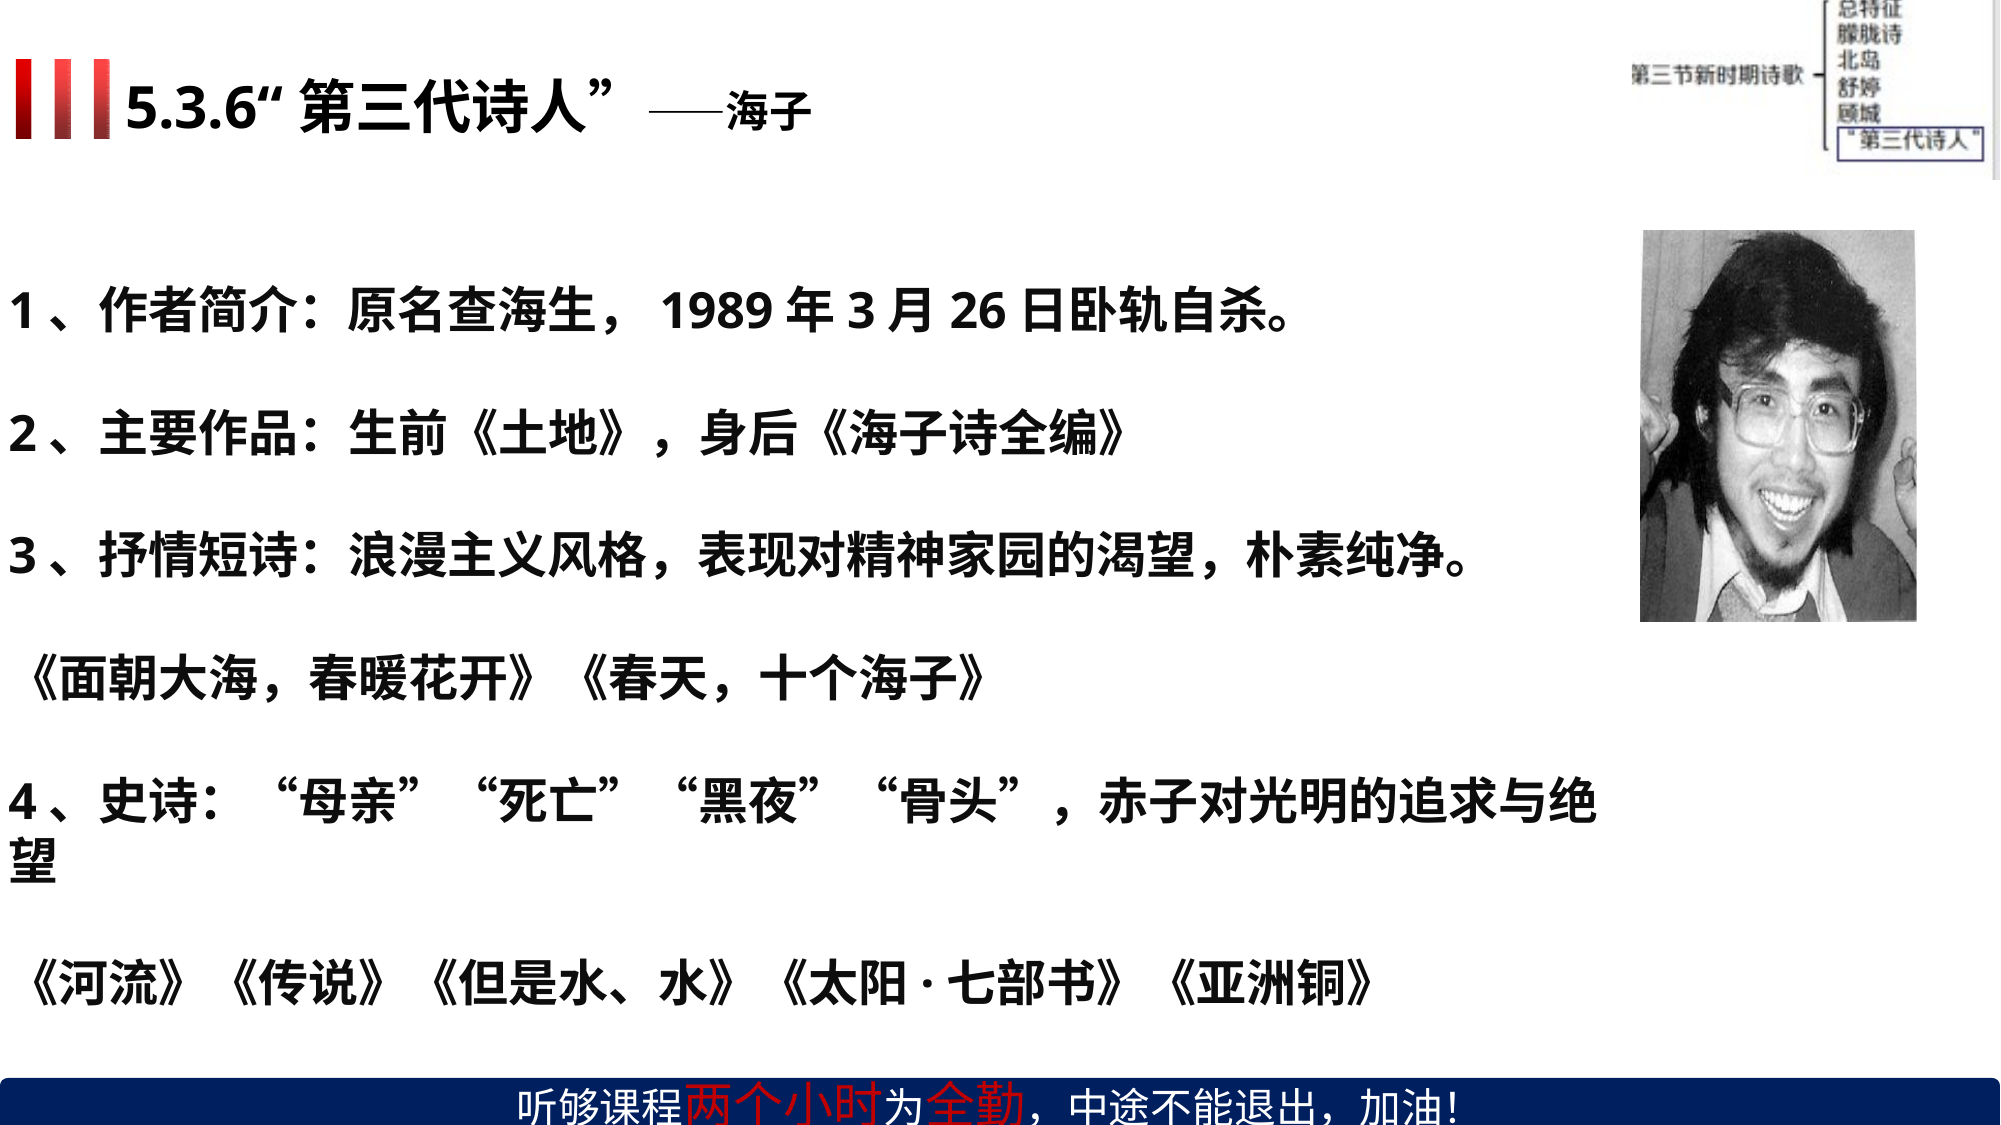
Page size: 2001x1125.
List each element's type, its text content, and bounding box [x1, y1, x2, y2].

text_box [0, 1077, 2000, 1125]
text_box 1、作者简介：原名查海生，1989年3月26日卧轨自杀。 2、主要作品：生前《土地》，身后《海子诗全编》 3、抒情短诗：浪漫主义风格，表现对精神家园的渴望，朴素纯净。 《面朝大海，春暖花开》《春天，十个海子》 4、史诗：“母亲”“死亡”“黑夜”“骨头”，赤子对光明的追求与绝望 《河流》《传说》《但是水、水》《太阳·七部书》《亚洲铜》 [6, 276, 1640, 1012]
text_box [1640, 230, 1917, 622]
text_box [93, 59, 110, 139]
title 5.3.6“第三代诗人”——海子 [123, 51, 874, 242]
footer 听够课程两个小时为全勤，中途不能退出，加油！ [514, 1079, 1486, 1125]
text_box [54, 59, 71, 139]
picture [15, 59, 32, 139]
text_box [1631, 0, 2000, 180]
